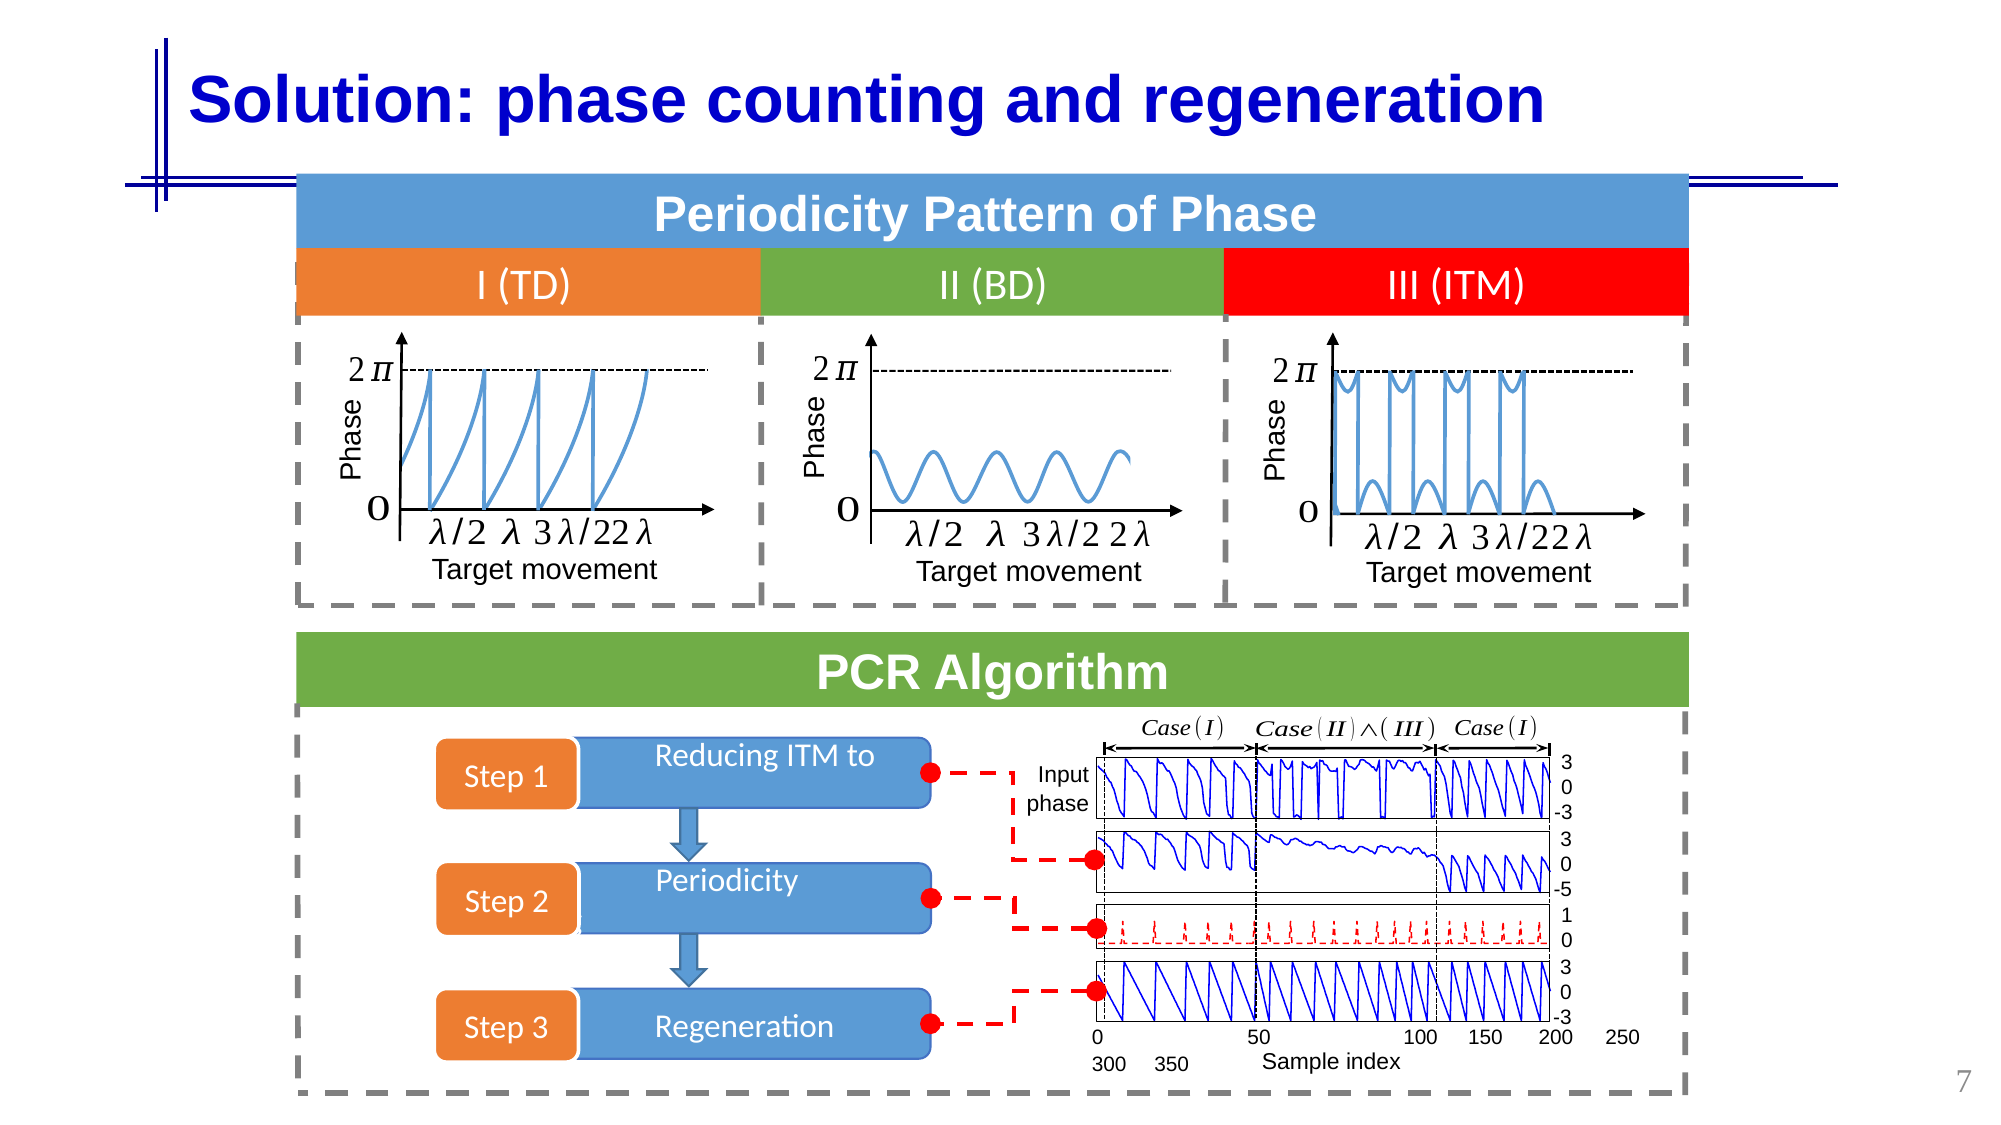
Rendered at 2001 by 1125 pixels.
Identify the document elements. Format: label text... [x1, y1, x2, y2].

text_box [251, 173, 1689, 661]
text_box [296, 632, 1706, 1096]
slide_number 7 [1897, 1052, 1988, 1106]
title Solution: phase counting and regeneration [173, 7, 2000, 196]
